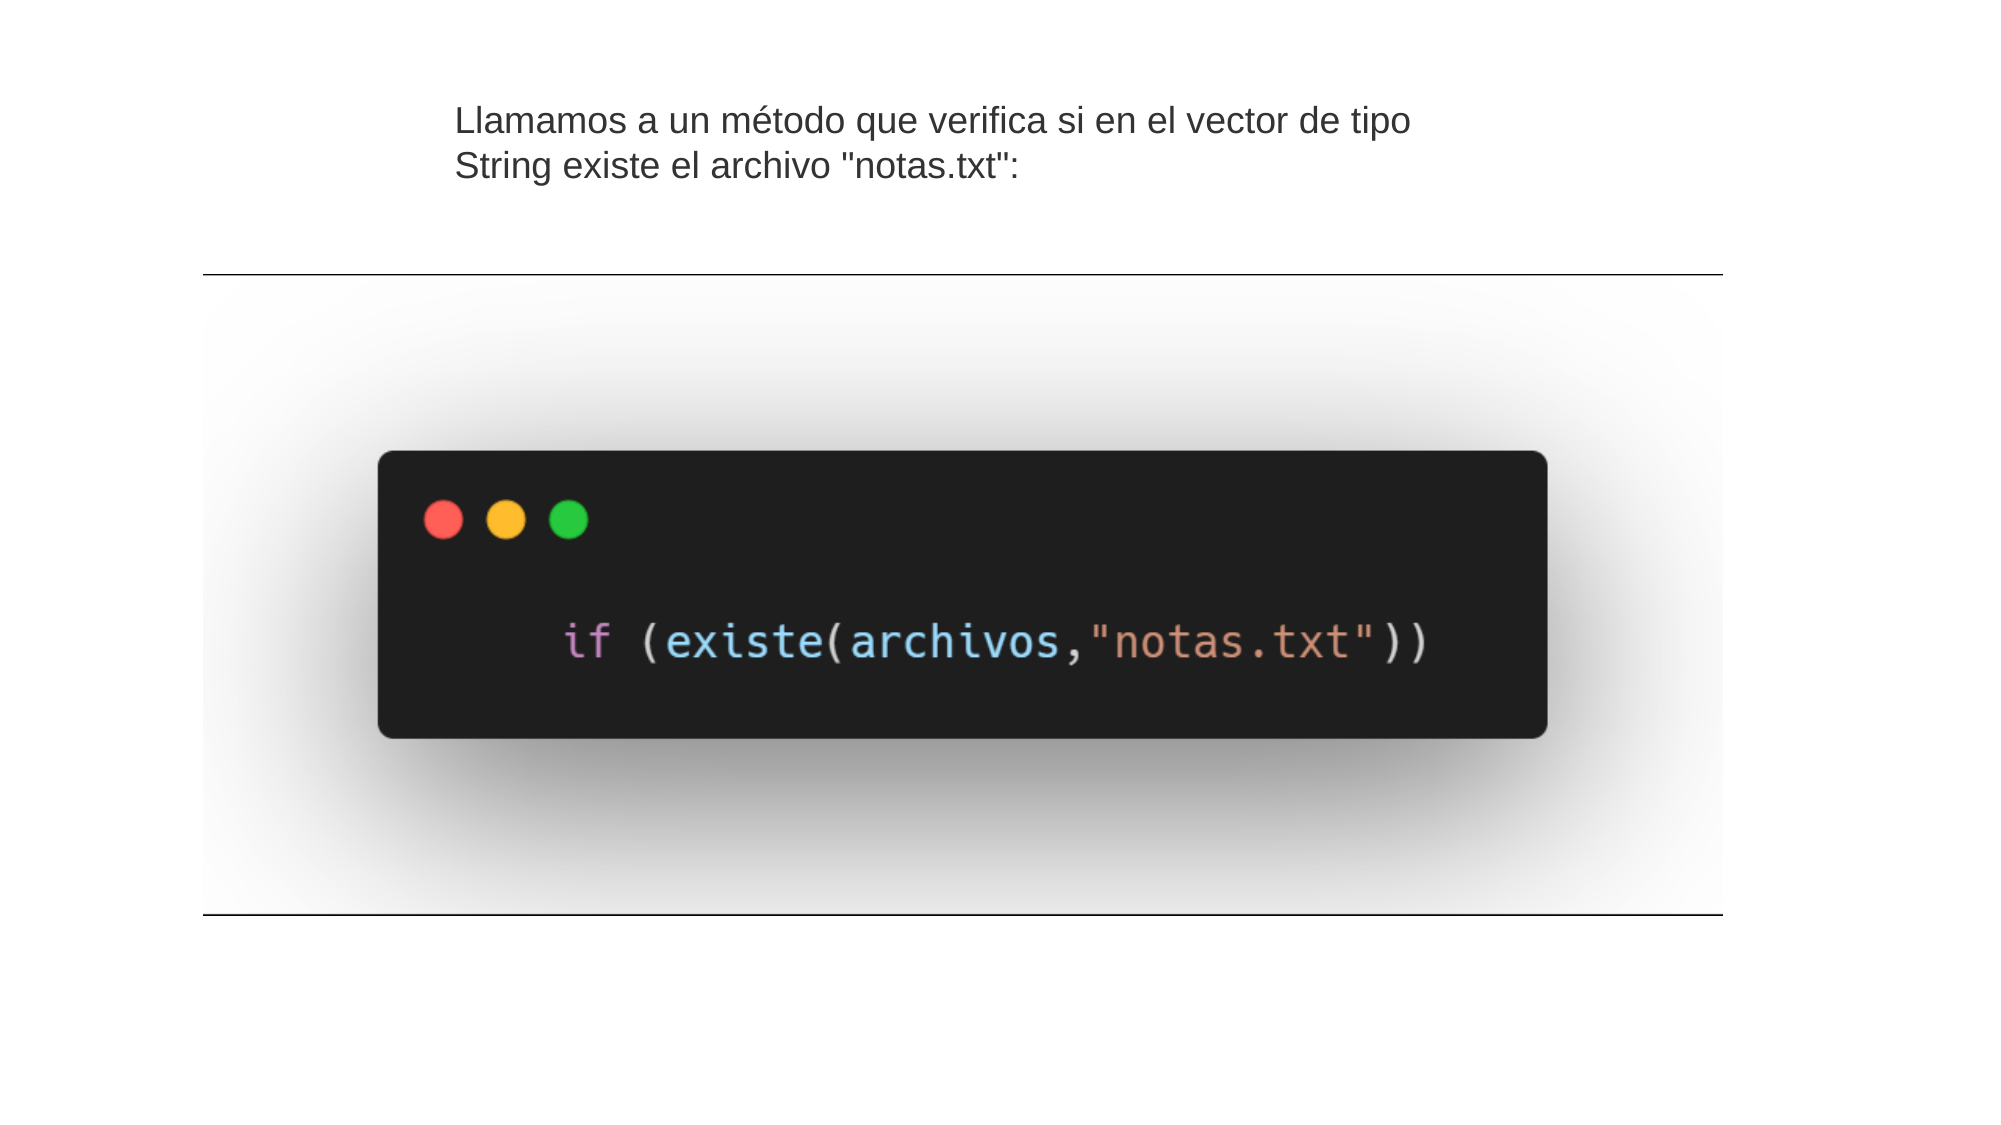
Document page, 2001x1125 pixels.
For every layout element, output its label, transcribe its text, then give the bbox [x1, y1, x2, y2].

text_box Llamamos a un método que verifica si en el vector de tipo String existe el archivo "notas.txt": [439, 88, 1440, 194]
picture [203, 274, 1723, 916]
